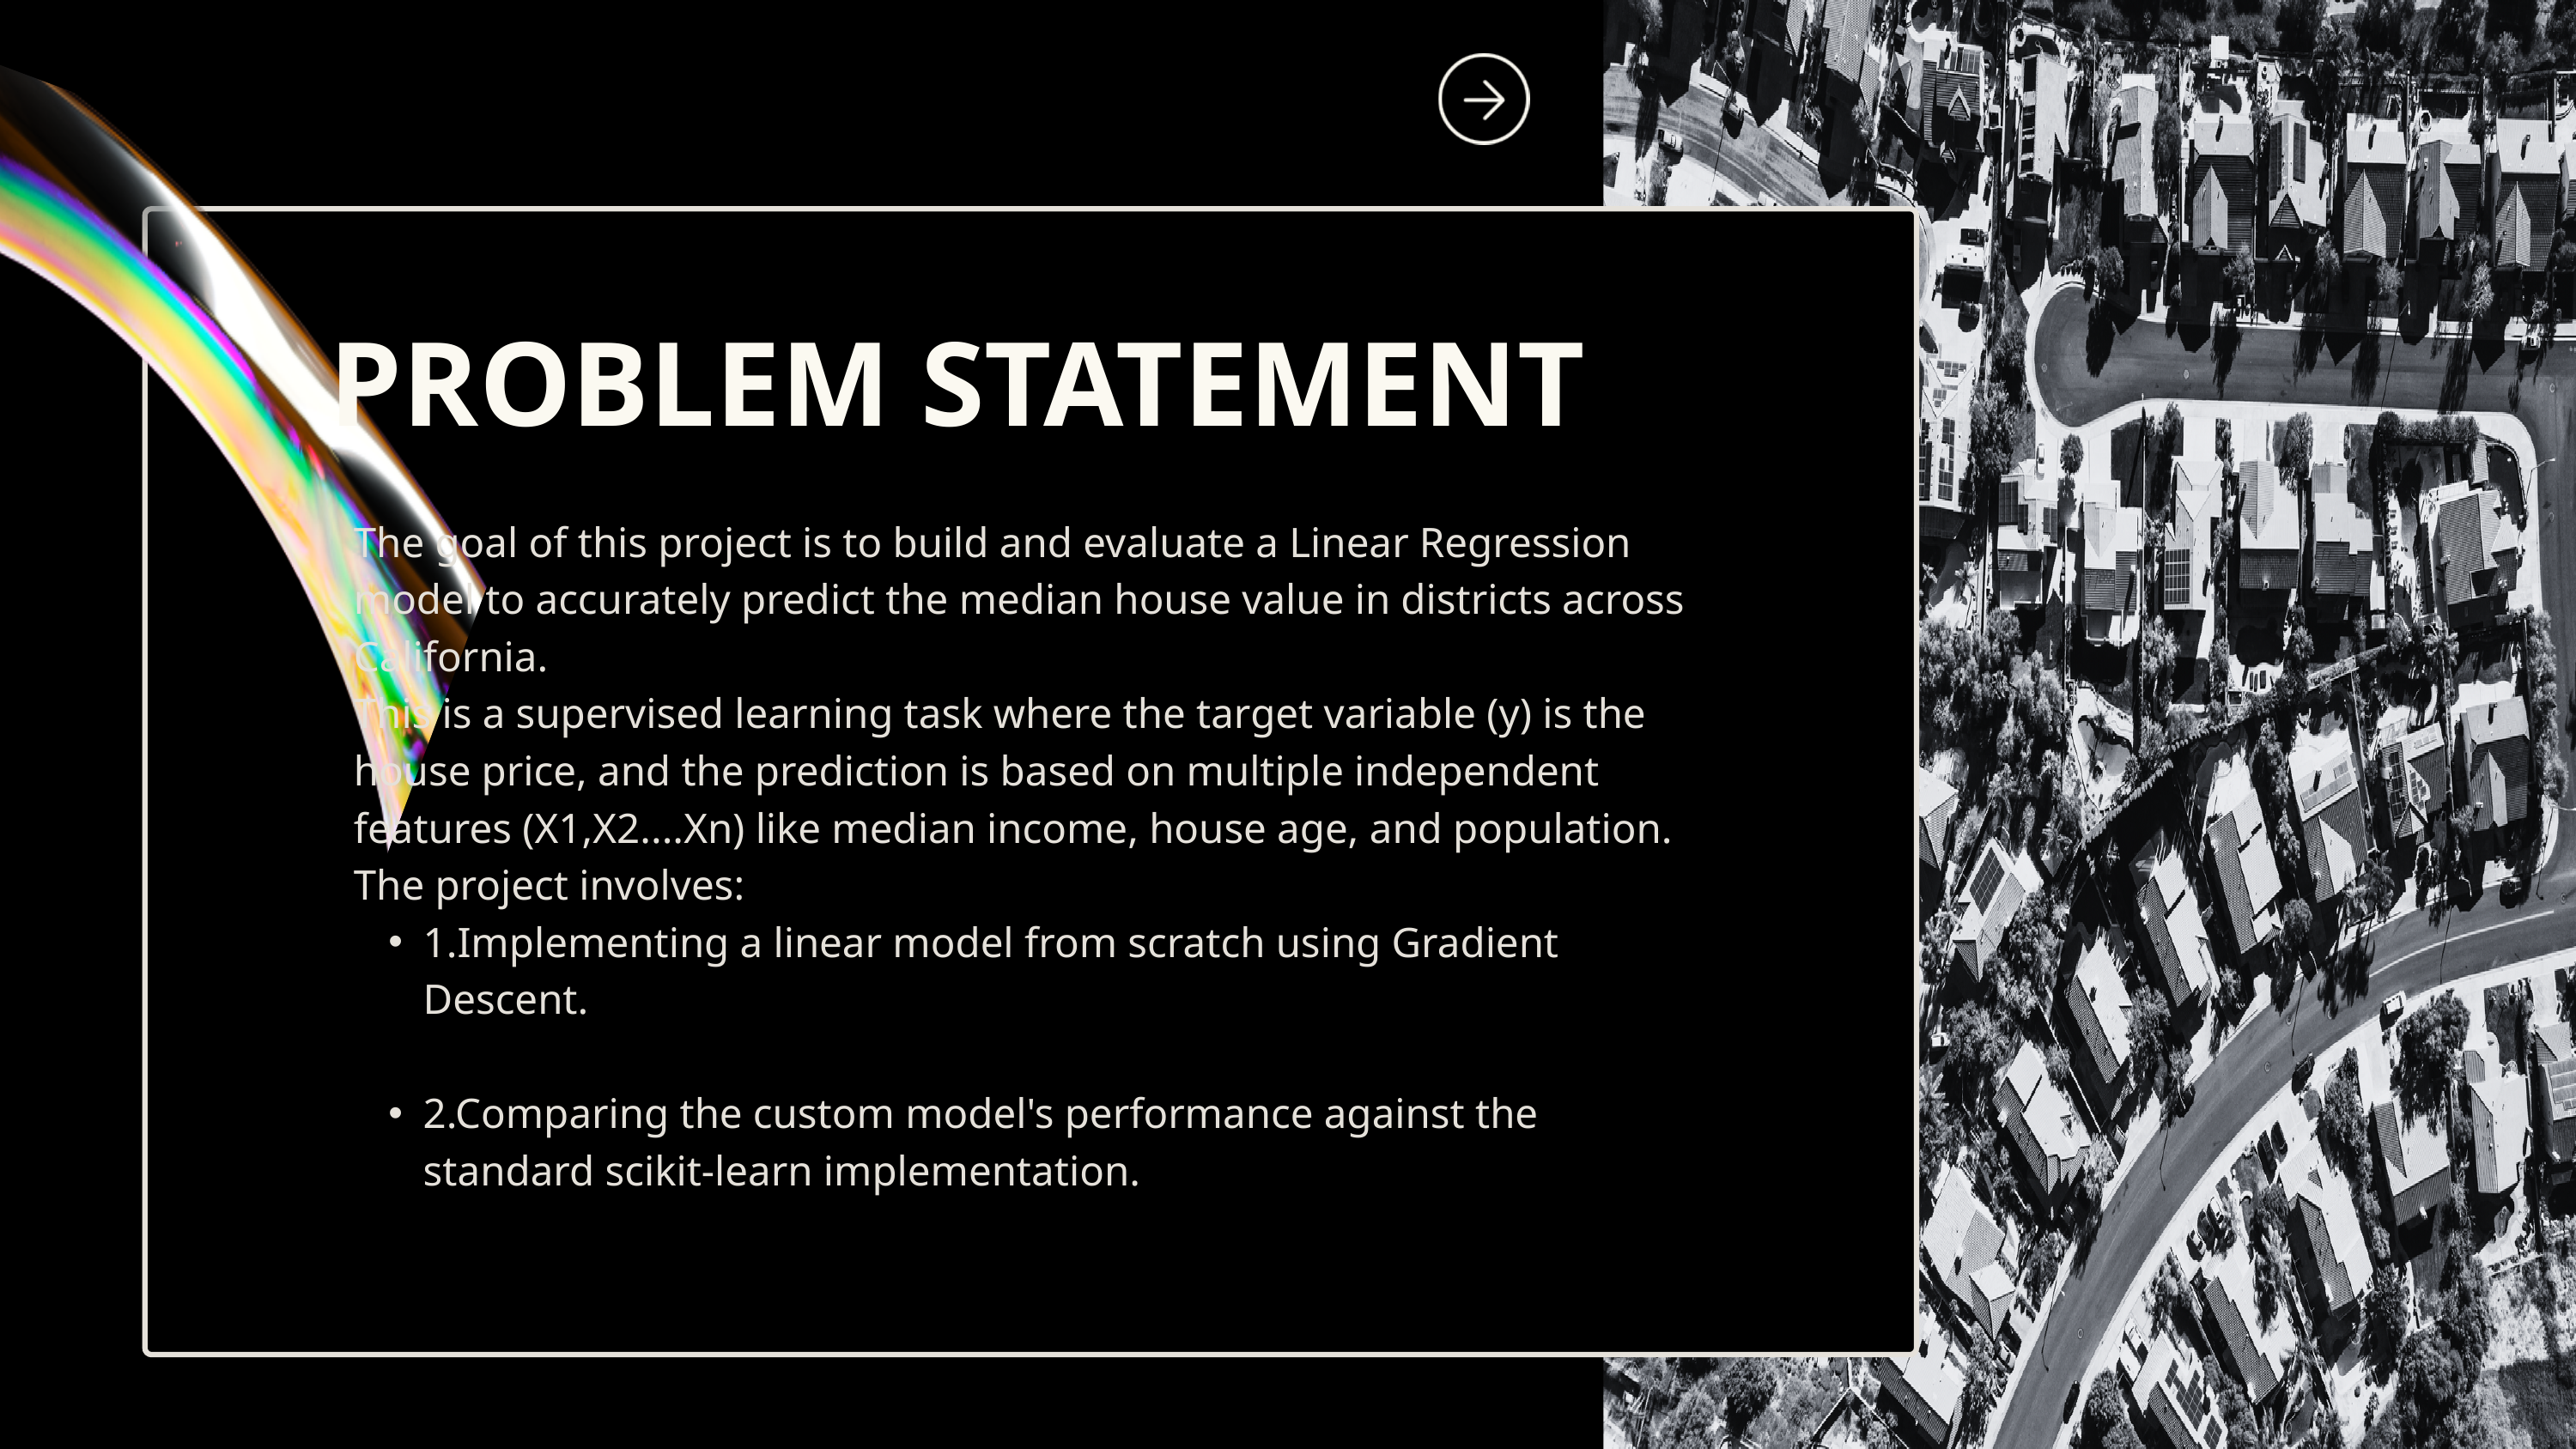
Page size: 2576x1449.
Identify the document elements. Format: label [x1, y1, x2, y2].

text_box [0, 64, 381, 1449]
text_box [144, 208, 1917, 1355]
text_box [1438, 53, 1530, 145]
text_box [1603, 0, 2576, 1449]
